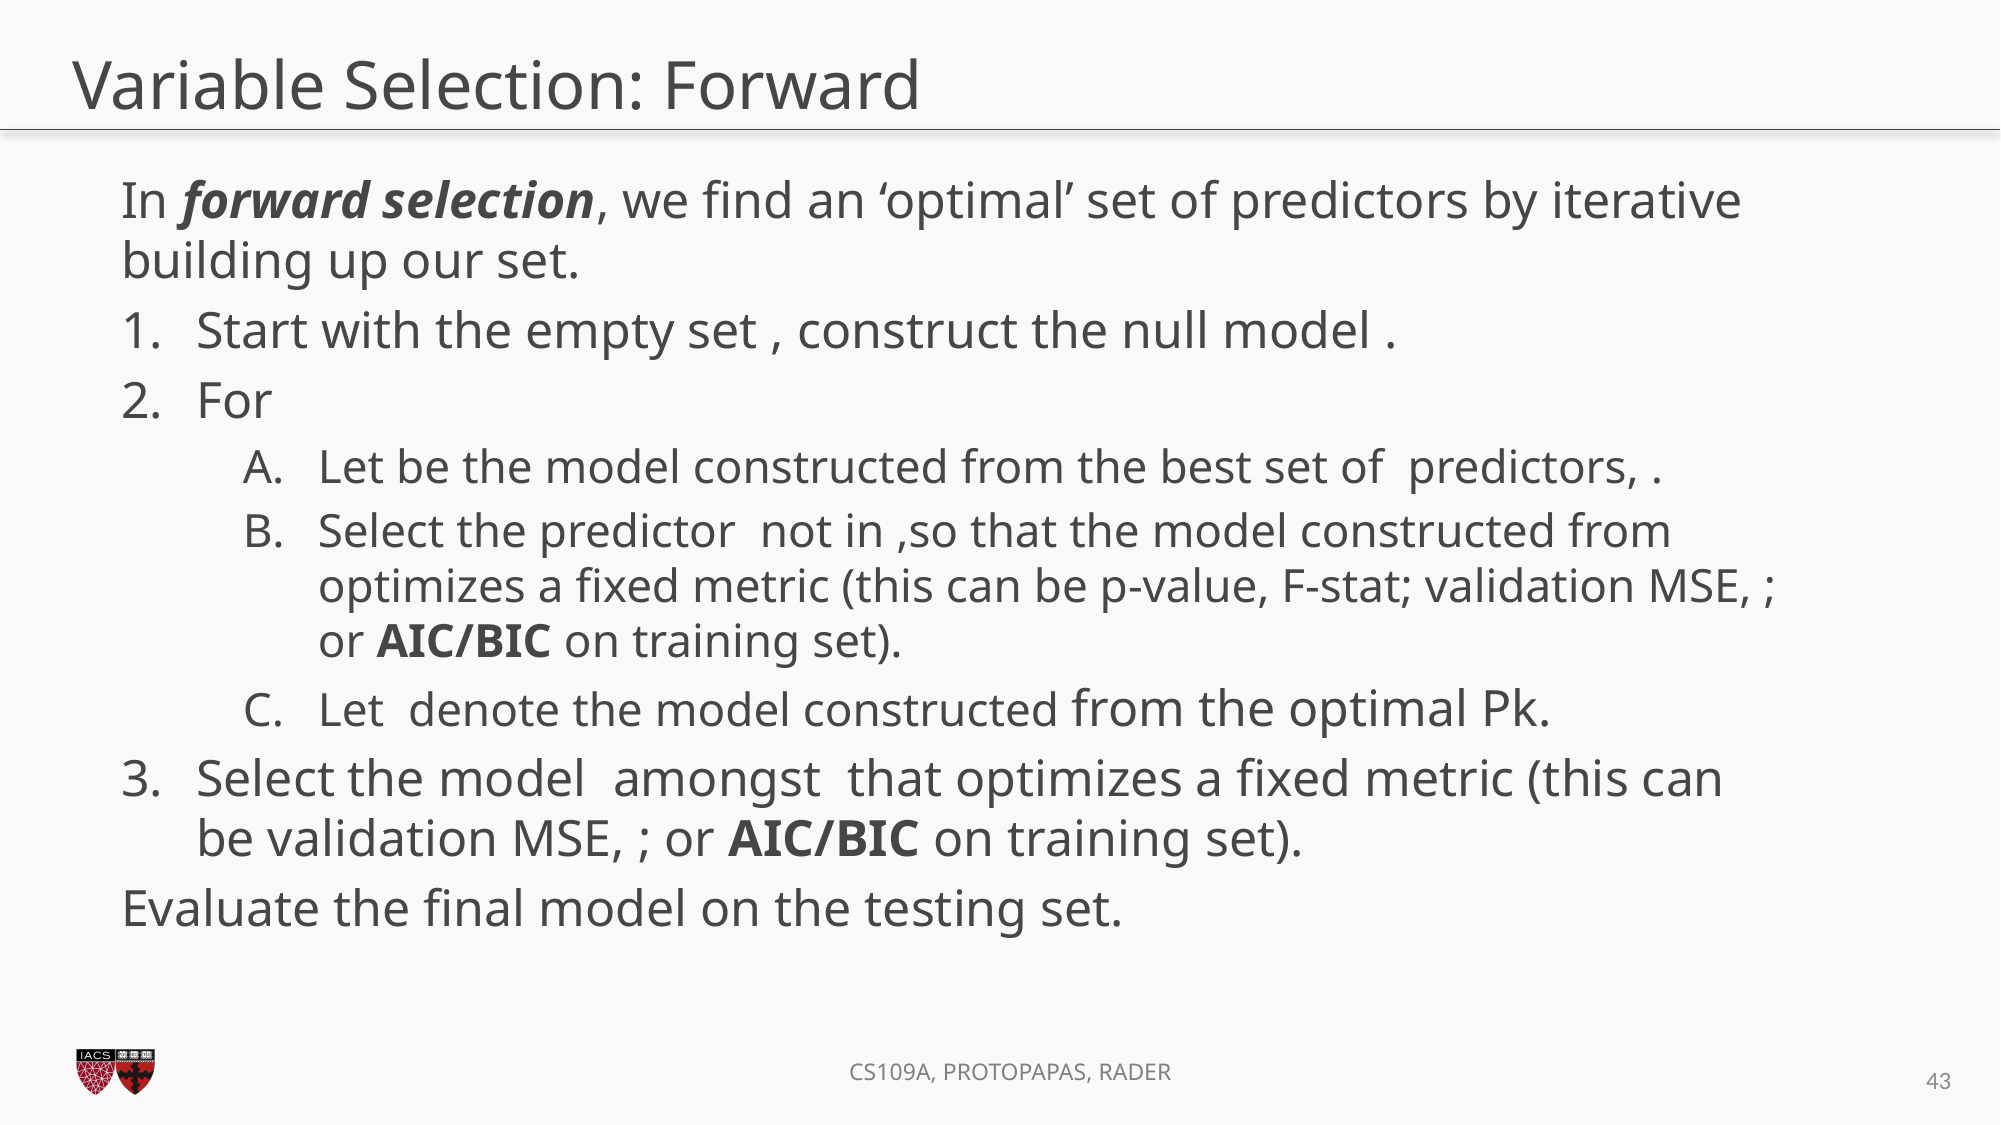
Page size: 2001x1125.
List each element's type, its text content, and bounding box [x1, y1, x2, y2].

title Variable Selection: Forward [57, 35, 1943, 162]
picture [75, 1049, 155, 1095]
slide_number 42 [1500, 1050, 1967, 1110]
